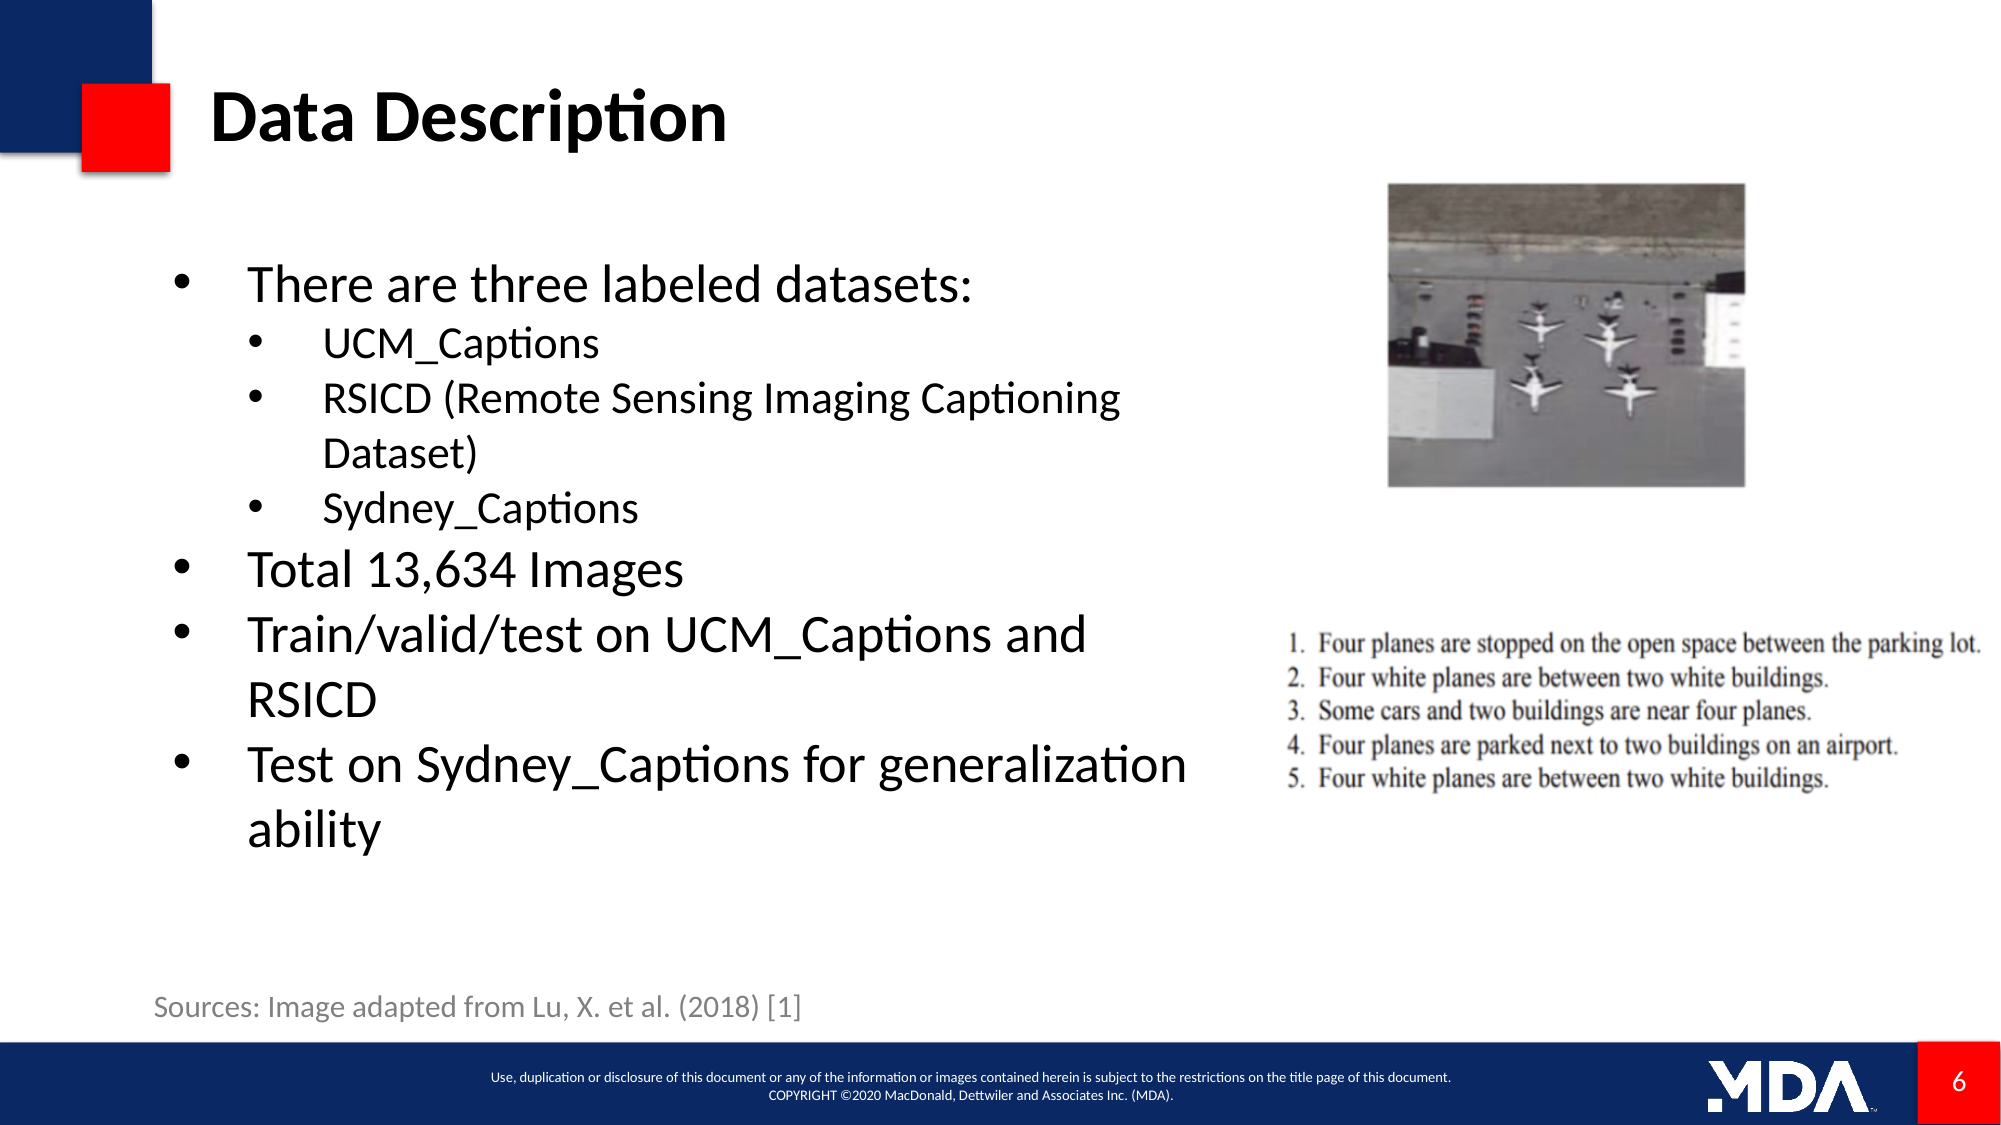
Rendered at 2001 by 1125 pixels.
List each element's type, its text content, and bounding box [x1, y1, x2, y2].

slide_number 6 [1918, 1054, 2000, 1115]
footer Use, duplication or disclosure of this document or any of the information or images contained herein is subject to the restrictions on the title page of this document. COPYRIGHT ©2020 MacDonald, Dettwiler and Associates Inc. (MDA). [241, 1050, 1705, 1111]
picture [1708, 1061, 1877, 1112]
picture [1263, 145, 2001, 846]
text_box There are three labeled datasets: UCM_Captions RSICD (Remote Sensing Imaging Captioning Dataset) Sydney_Captions Total 13,634 Images Train/valid/test on UCM_Captions and RSICD Test on Sydney_Captions for generalization ability [139, 233, 1235, 794]
text_box Sources: Image adapted from Lu, X. et al. (2018) [1] [139, 979, 1722, 1032]
title Data Description [195, 51, 1594, 146]
